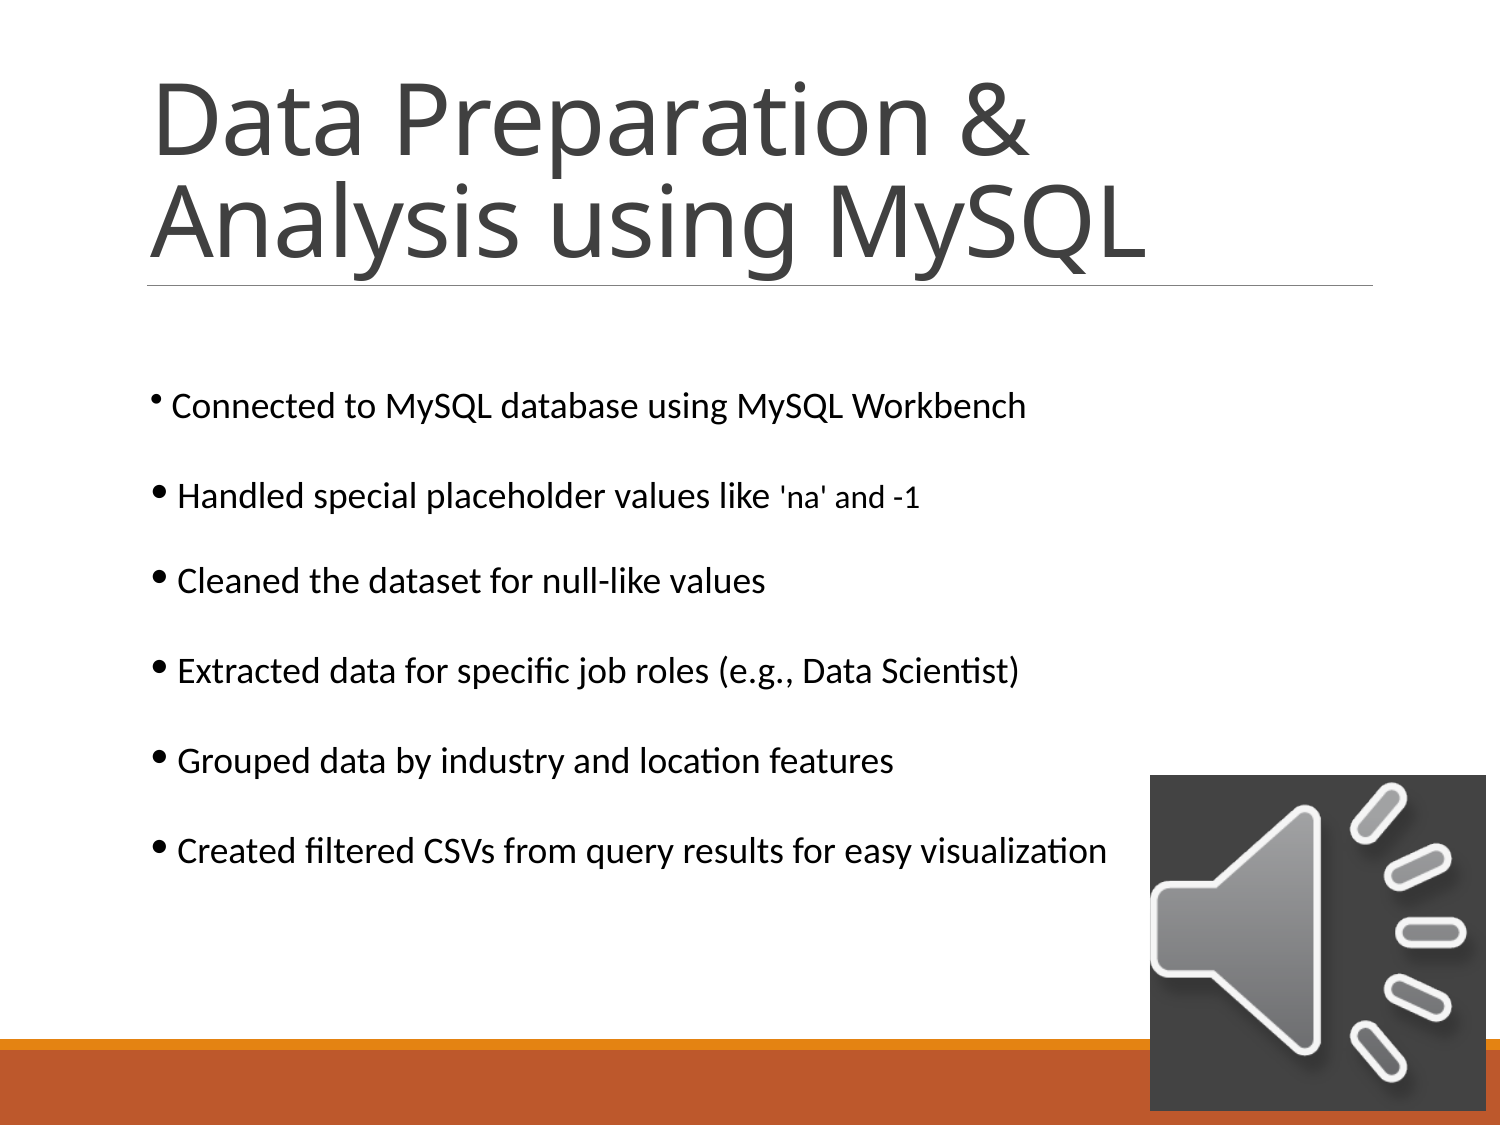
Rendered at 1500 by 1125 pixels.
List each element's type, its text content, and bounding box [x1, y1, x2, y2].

list Connected to MySQL database using MySQL Workbench Handled special placeholder values like 'na' and -1 Cleaned the dataset for null-like values Extracted data for specific job roles (e.g., Data Scientist) Grouped data by industry and location features Created filtered CSVs from query results for easy visualization [135, 299, 1318, 952]
title Data Preparation & Analysis using MySQL [135, 47, 1373, 285]
picture [1148, 773, 1487, 1112]
